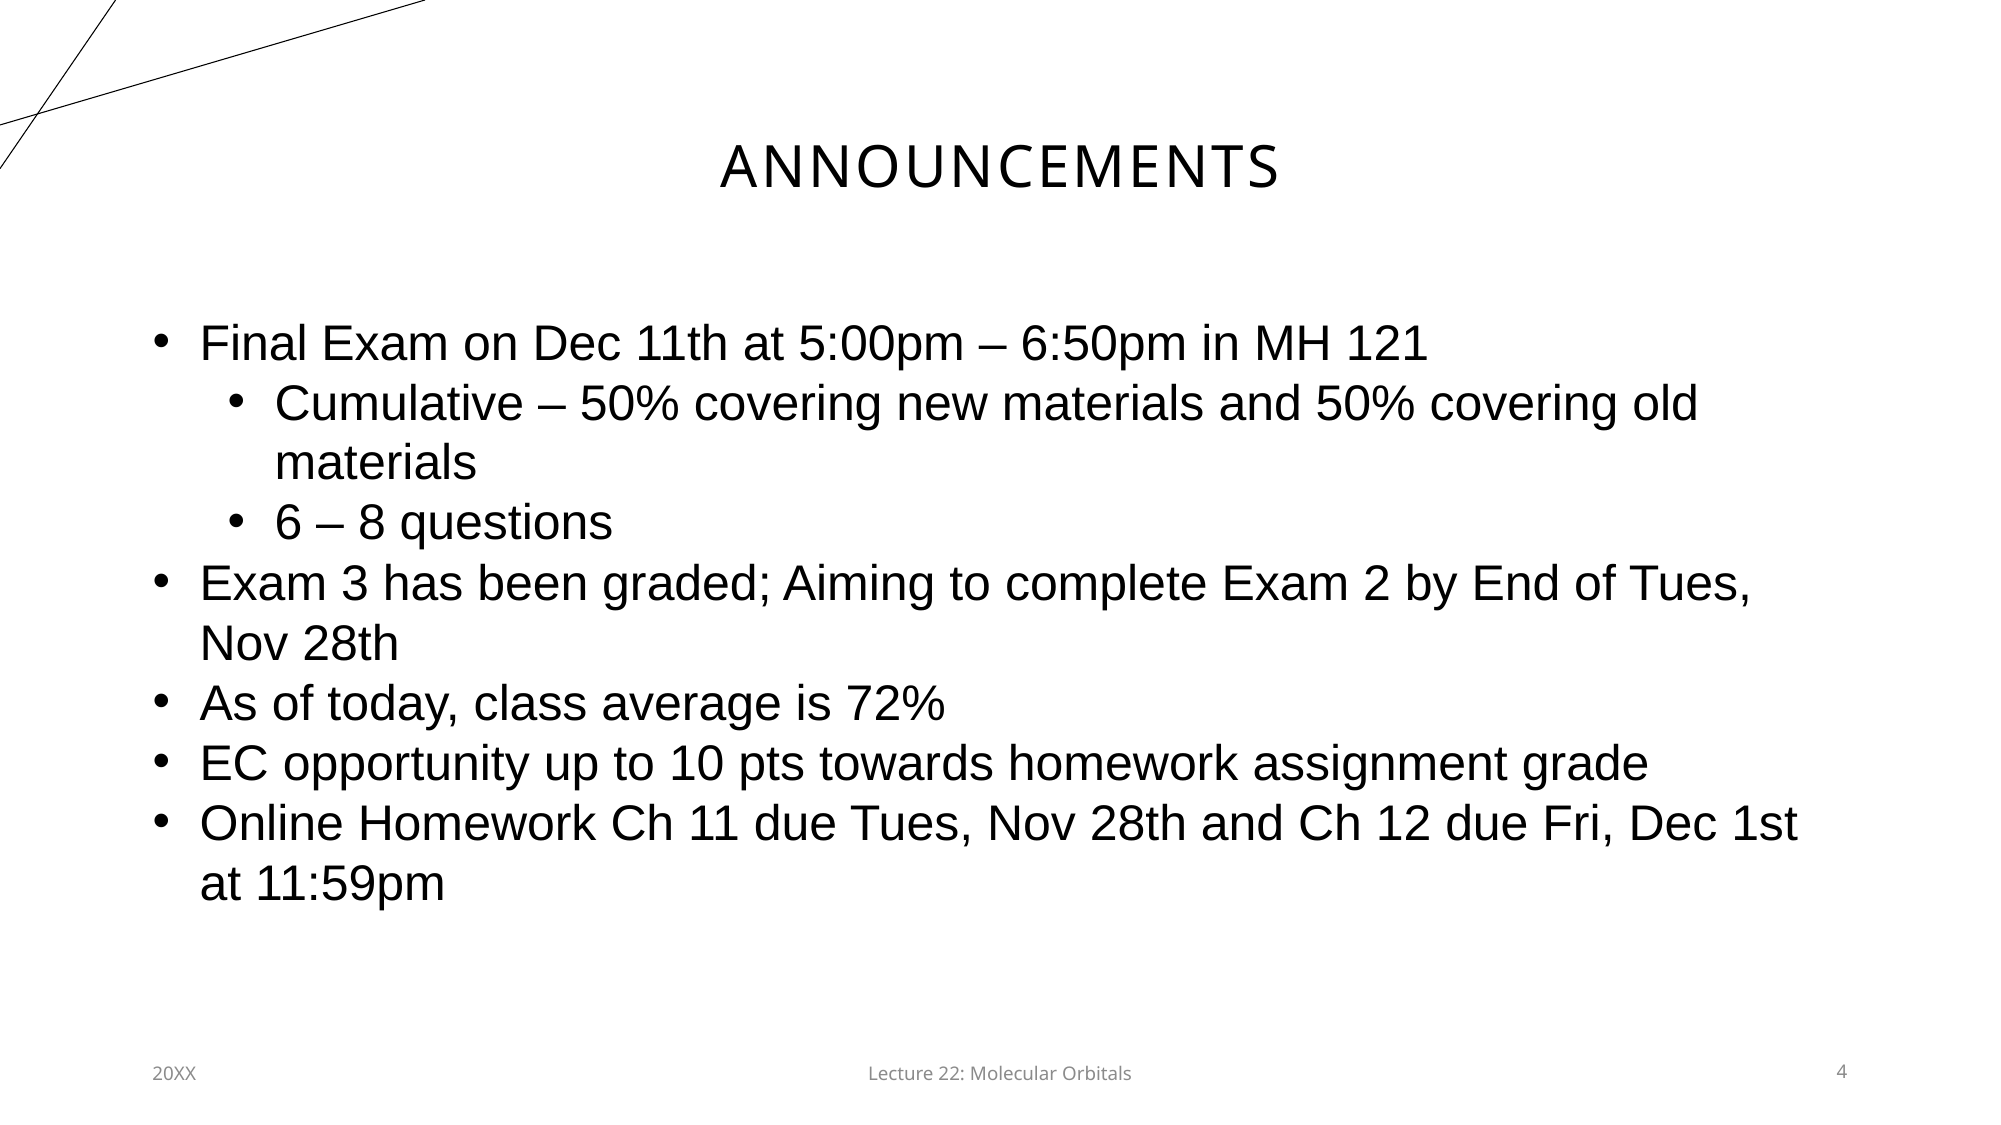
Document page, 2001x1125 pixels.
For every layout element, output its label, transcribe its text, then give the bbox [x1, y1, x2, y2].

title announcements [137, 59, 1863, 278]
footer Lecture 22: Molecular Orbitals​ [662, 1042, 1338, 1103]
text_box Final Exam on Dec 11th at 5:00pm – 6:50pm in MH 121 Cumulative – 50% covering new materials and 50% covering old materials 6 – 8 questions Exam 3 has been graded; Aiming to complete Exam 2 by End of Tues, Nov 28th As of today, class average is 72% EC opportunity up to 10 pts towards homework assignment grade Online Homework Ch 11 due Tues, Nov 28th and Ch 12 due Fri, Dec 1st at 11:59pm [137, 302, 1858, 918]
slide_number 20XX [137, 1042, 588, 1103]
slide_number 4 [1412, 1042, 1863, 1103]
